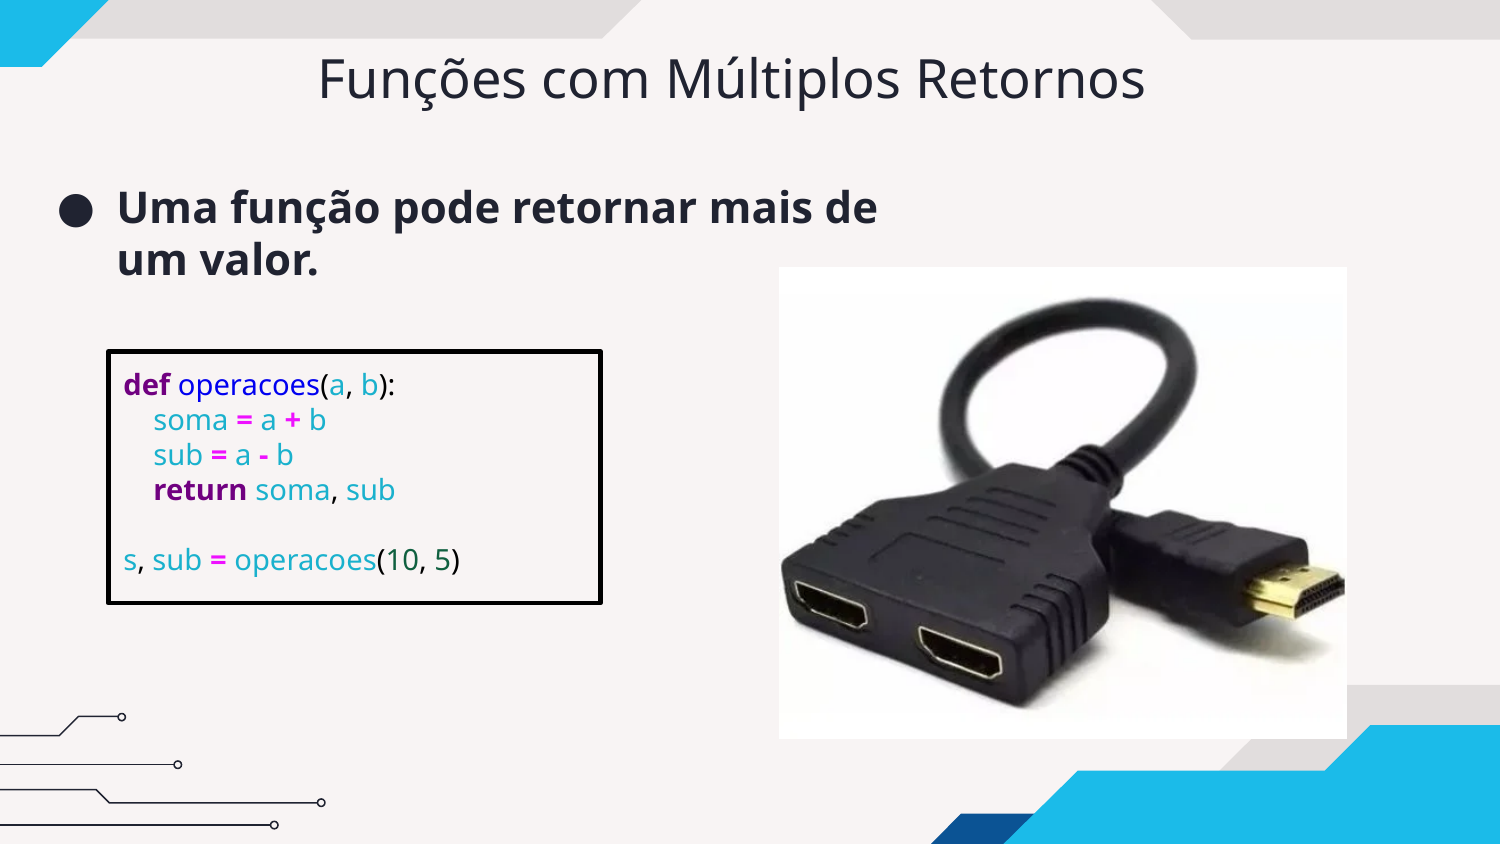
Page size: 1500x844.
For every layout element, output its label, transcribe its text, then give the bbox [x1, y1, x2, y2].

text_box Funções com Múltiplos Retornos [201, 28, 1264, 124]
picture [779, 267, 1347, 740]
text_box def operacoes(a, b): soma = a + b sub = a - b return soma, sub s, sub = operacoes(10, 5) [108, 351, 601, 604]
subtitle Uma função pode retornar mais de um valor. [26, 164, 935, 385]
